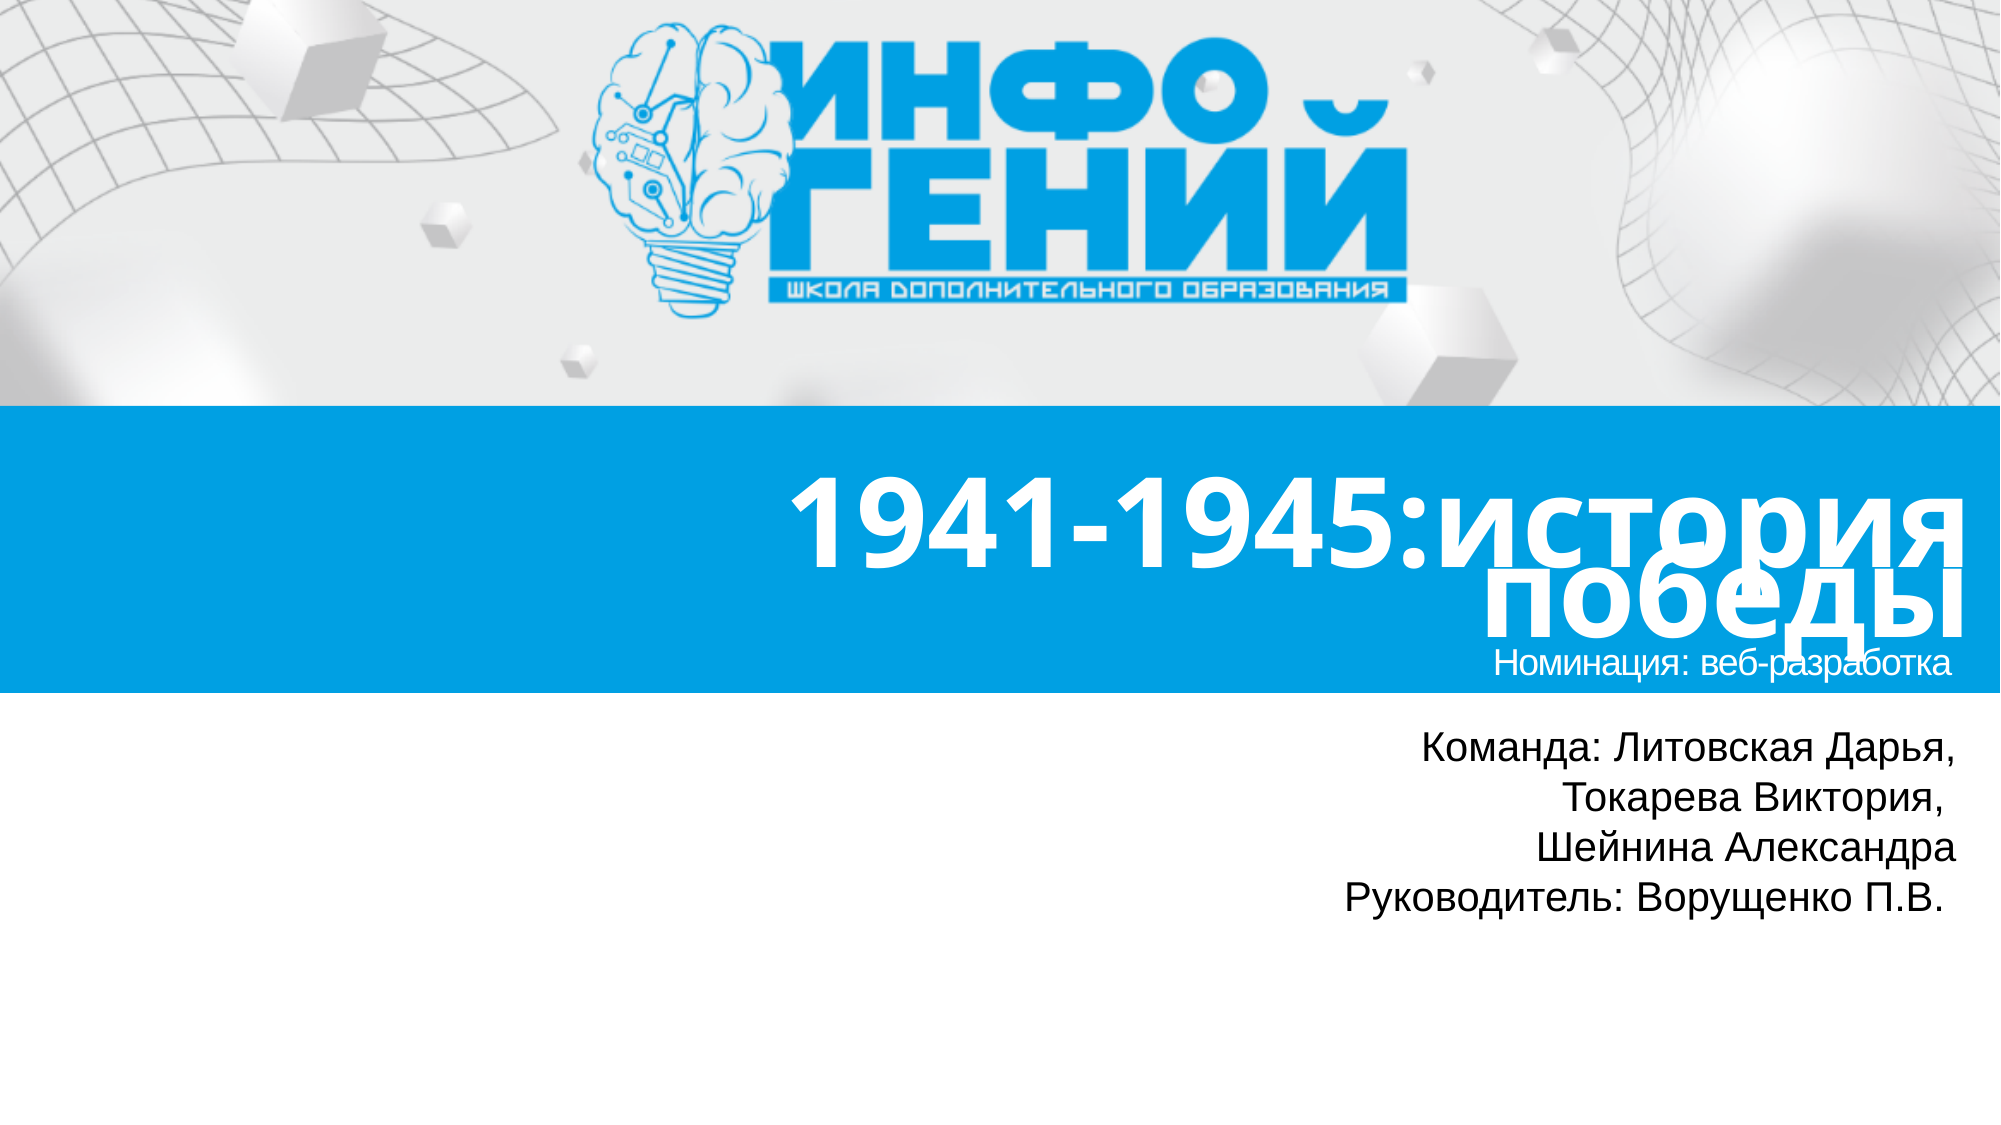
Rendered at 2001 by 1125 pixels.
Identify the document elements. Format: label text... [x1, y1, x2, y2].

text_box Команда: Литовская Дарья, Токарева Виктория, Шейнина Александра Руководитель: Ворущенко П.В. [1290, 712, 1972, 1108]
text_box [0, 405, 2000, 693]
picture [0, 0, 2000, 405]
